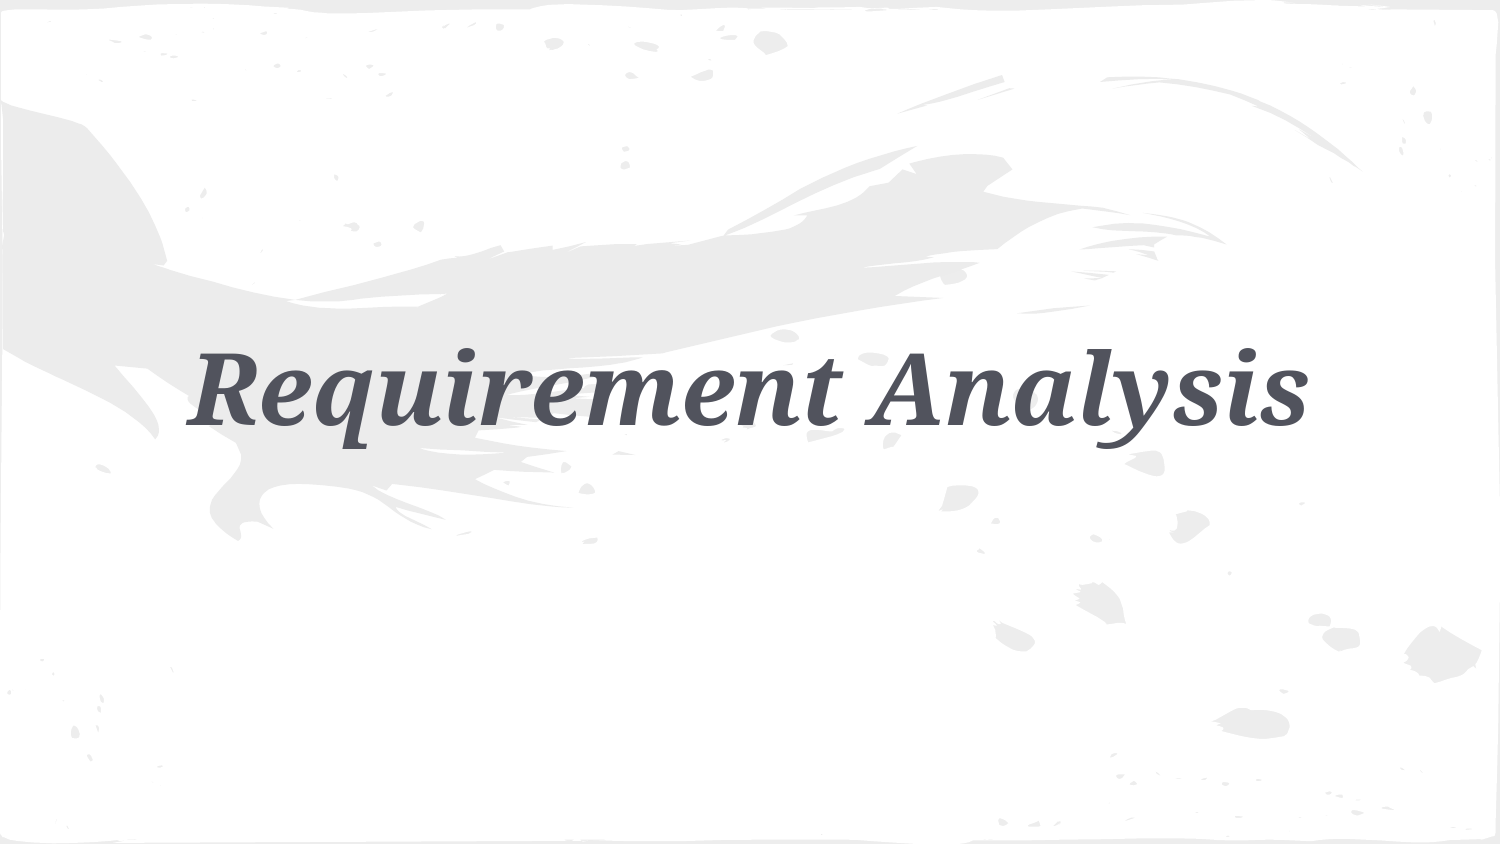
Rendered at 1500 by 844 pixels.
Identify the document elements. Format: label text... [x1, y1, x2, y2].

title Requirement Analysis [75, 288, 1425, 461]
